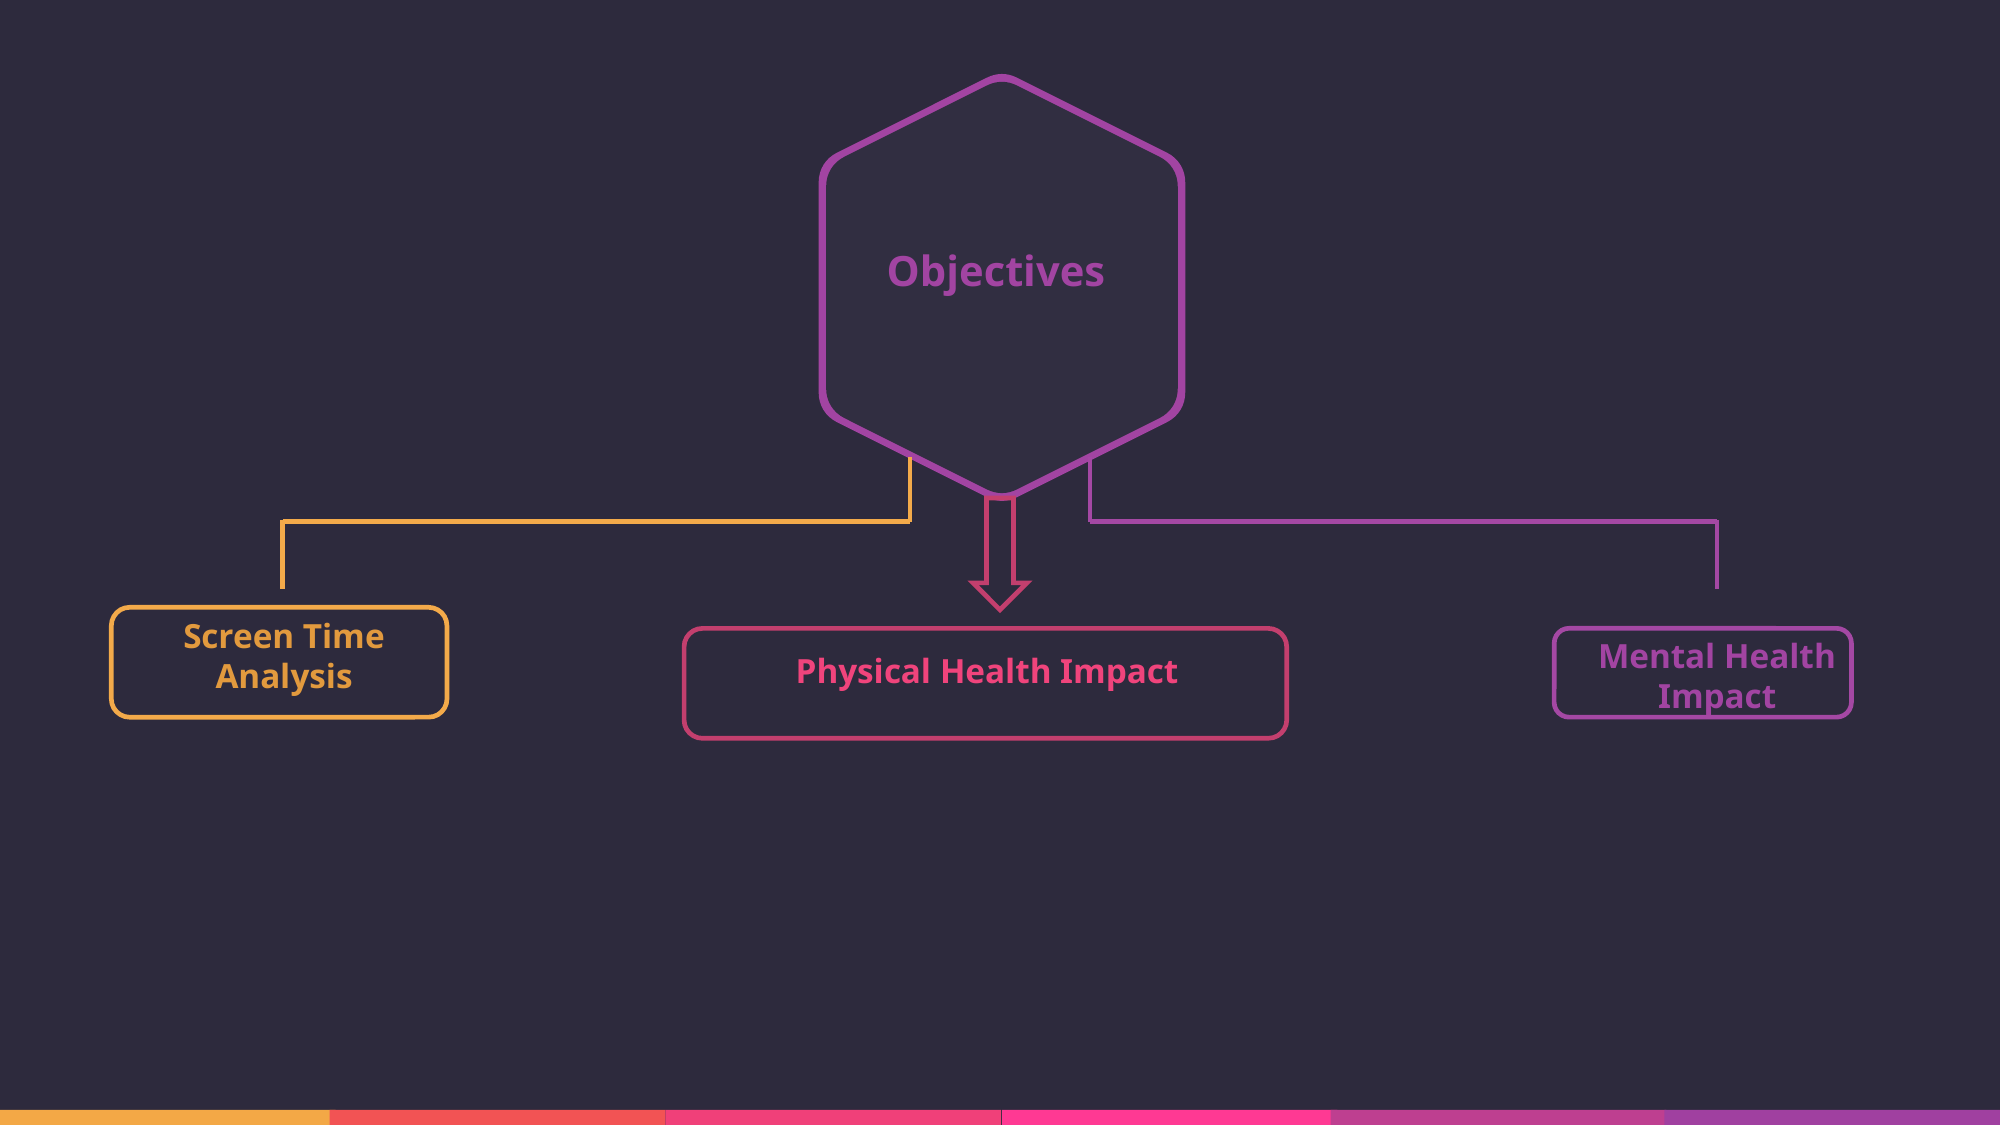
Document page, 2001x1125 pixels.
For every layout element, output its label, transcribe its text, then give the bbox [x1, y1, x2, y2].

text_box [109, 605, 449, 719]
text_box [282, 456, 911, 590]
text_box [682, 626, 1289, 740]
text_box [0, 0, 2000, 1109]
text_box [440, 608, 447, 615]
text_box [0, 1109, 2000, 1125]
text_box Mental Health Impact [1568, 628, 1866, 723]
text_box [1552, 626, 1854, 719]
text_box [851, 106, 1153, 468]
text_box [1089, 456, 1718, 590]
text_box [969, 496, 1031, 613]
